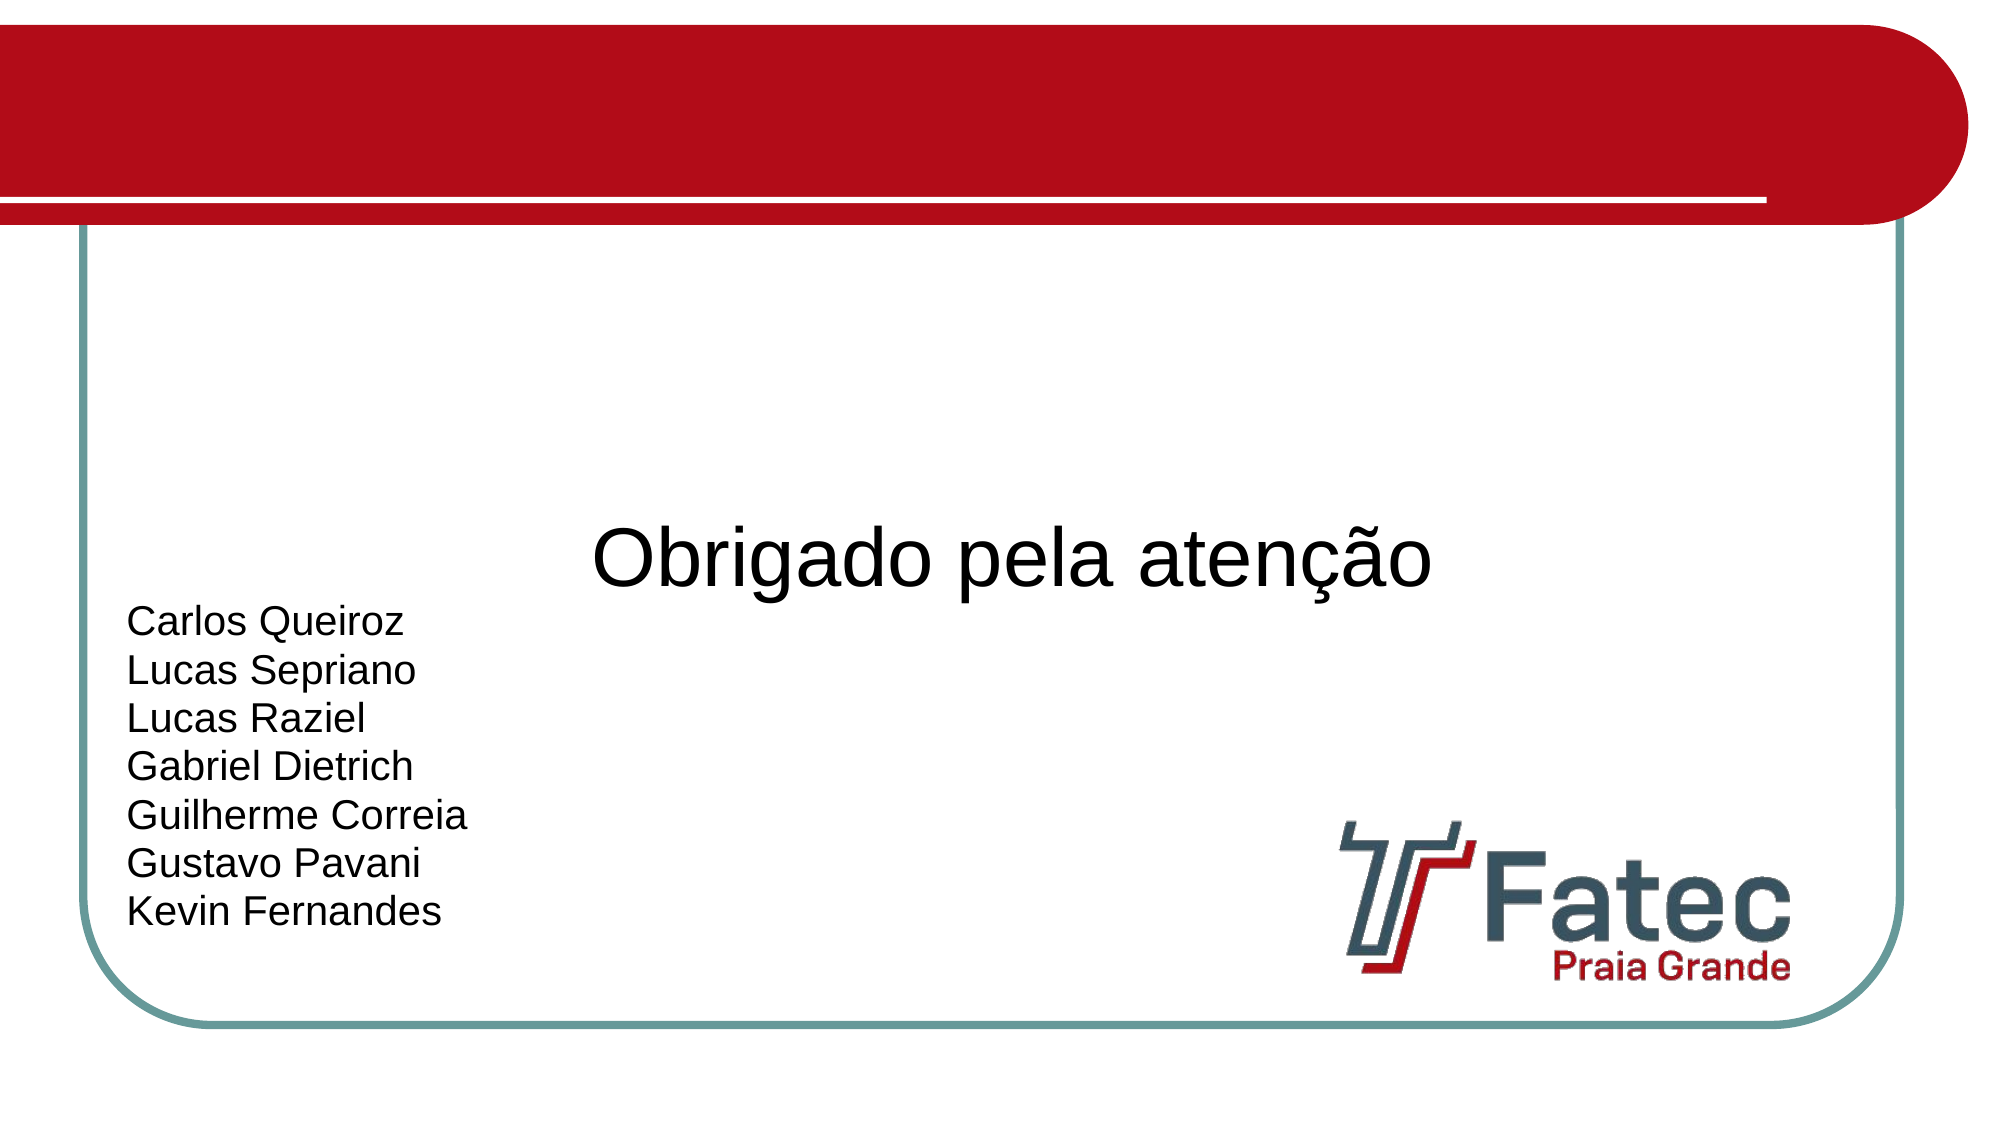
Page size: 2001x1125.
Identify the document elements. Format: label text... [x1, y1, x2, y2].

list Carlos Queiroz Lucas Sepriano Lucas Raziel Gabriel Dietrich Guilherme Correia Gustavo Pavani Kevin Fernandes [111, 262, 1845, 988]
picture [1327, 810, 1804, 988]
text_box Obrigado pela atenção [576, 495, 1515, 610]
